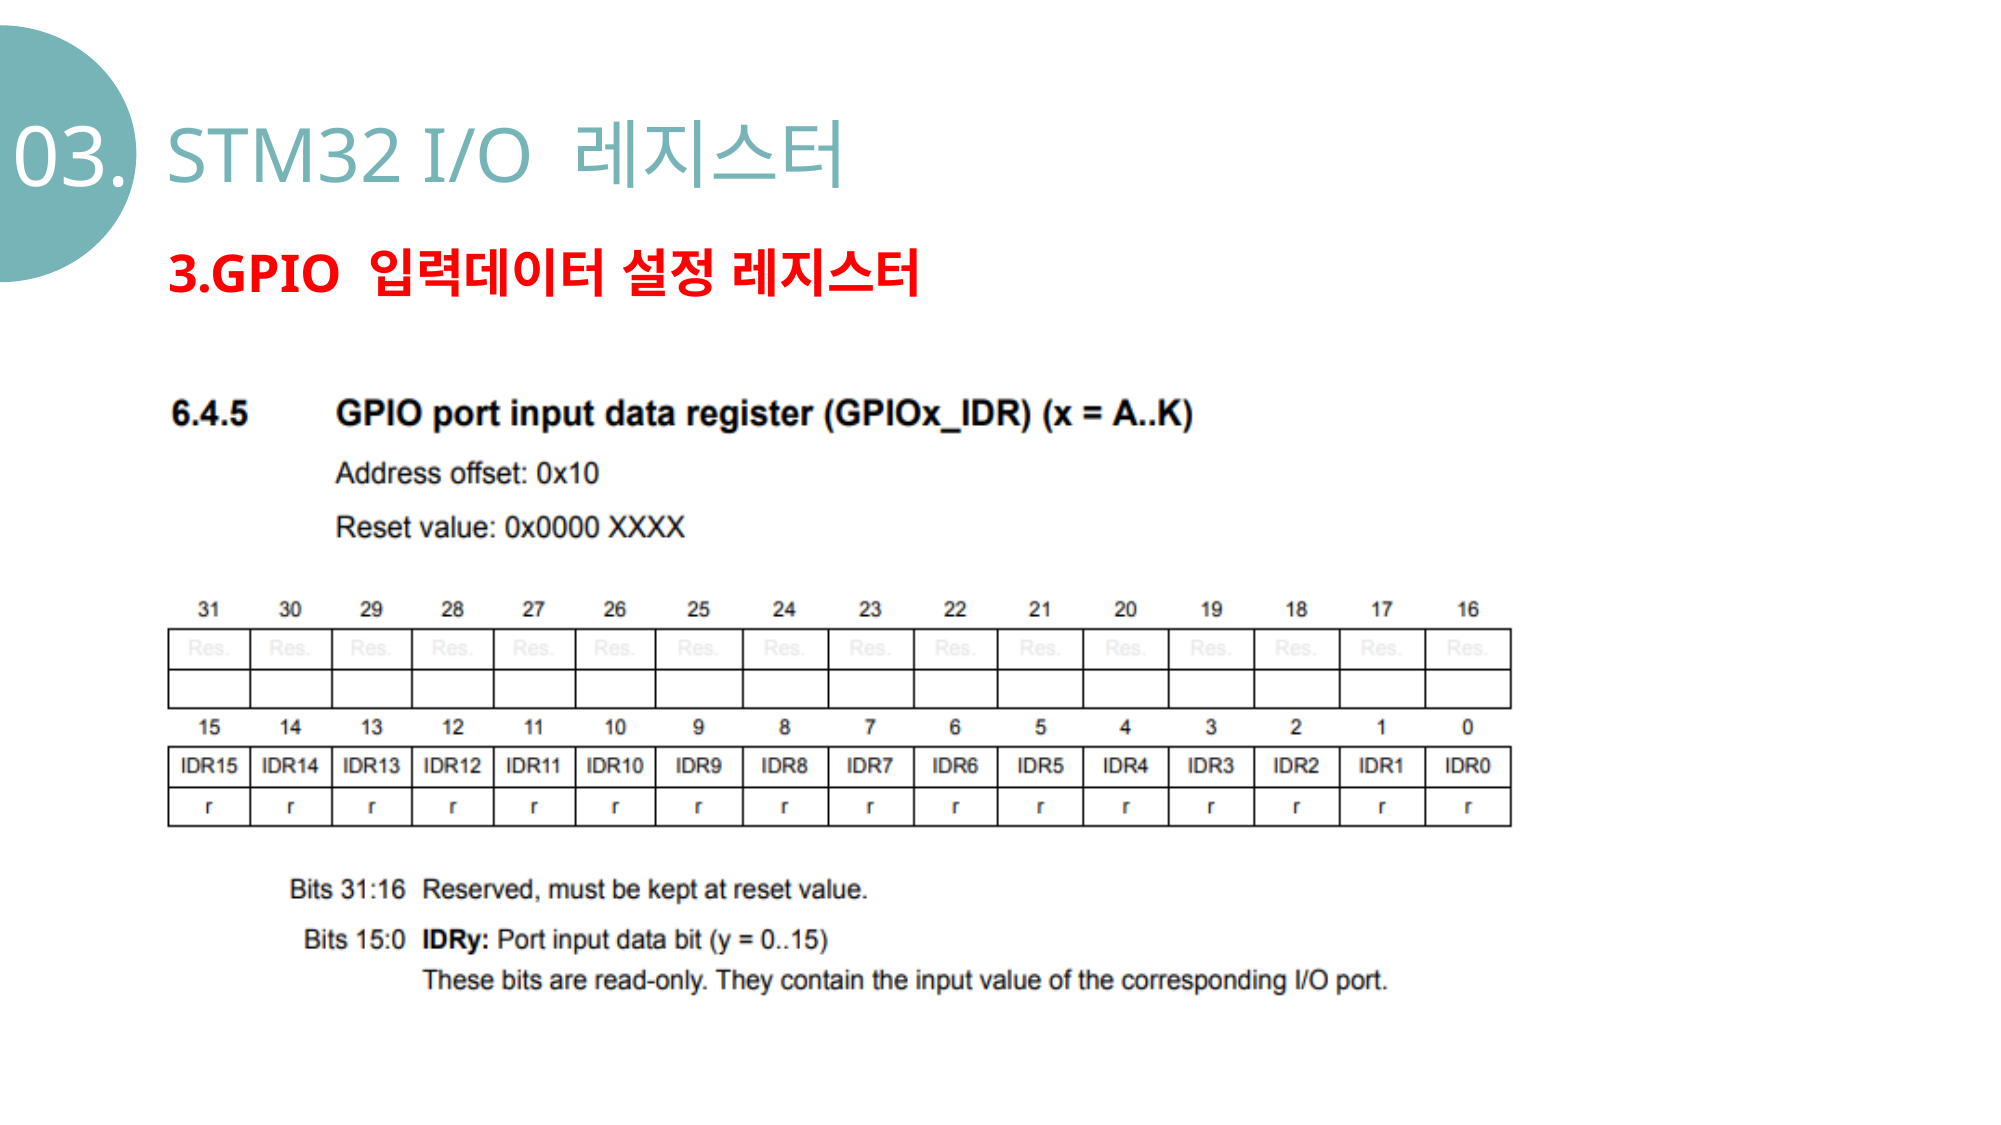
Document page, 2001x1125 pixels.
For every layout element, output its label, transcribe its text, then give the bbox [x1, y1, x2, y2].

text_box 03. [0, 95, 146, 211]
picture [101, 366, 1581, 1007]
text_box STM32 I/O 레지스터 [151, 100, 863, 206]
text_box 3.GPIO 입력데이터 설정 레지스터 [153, 232, 1000, 310]
